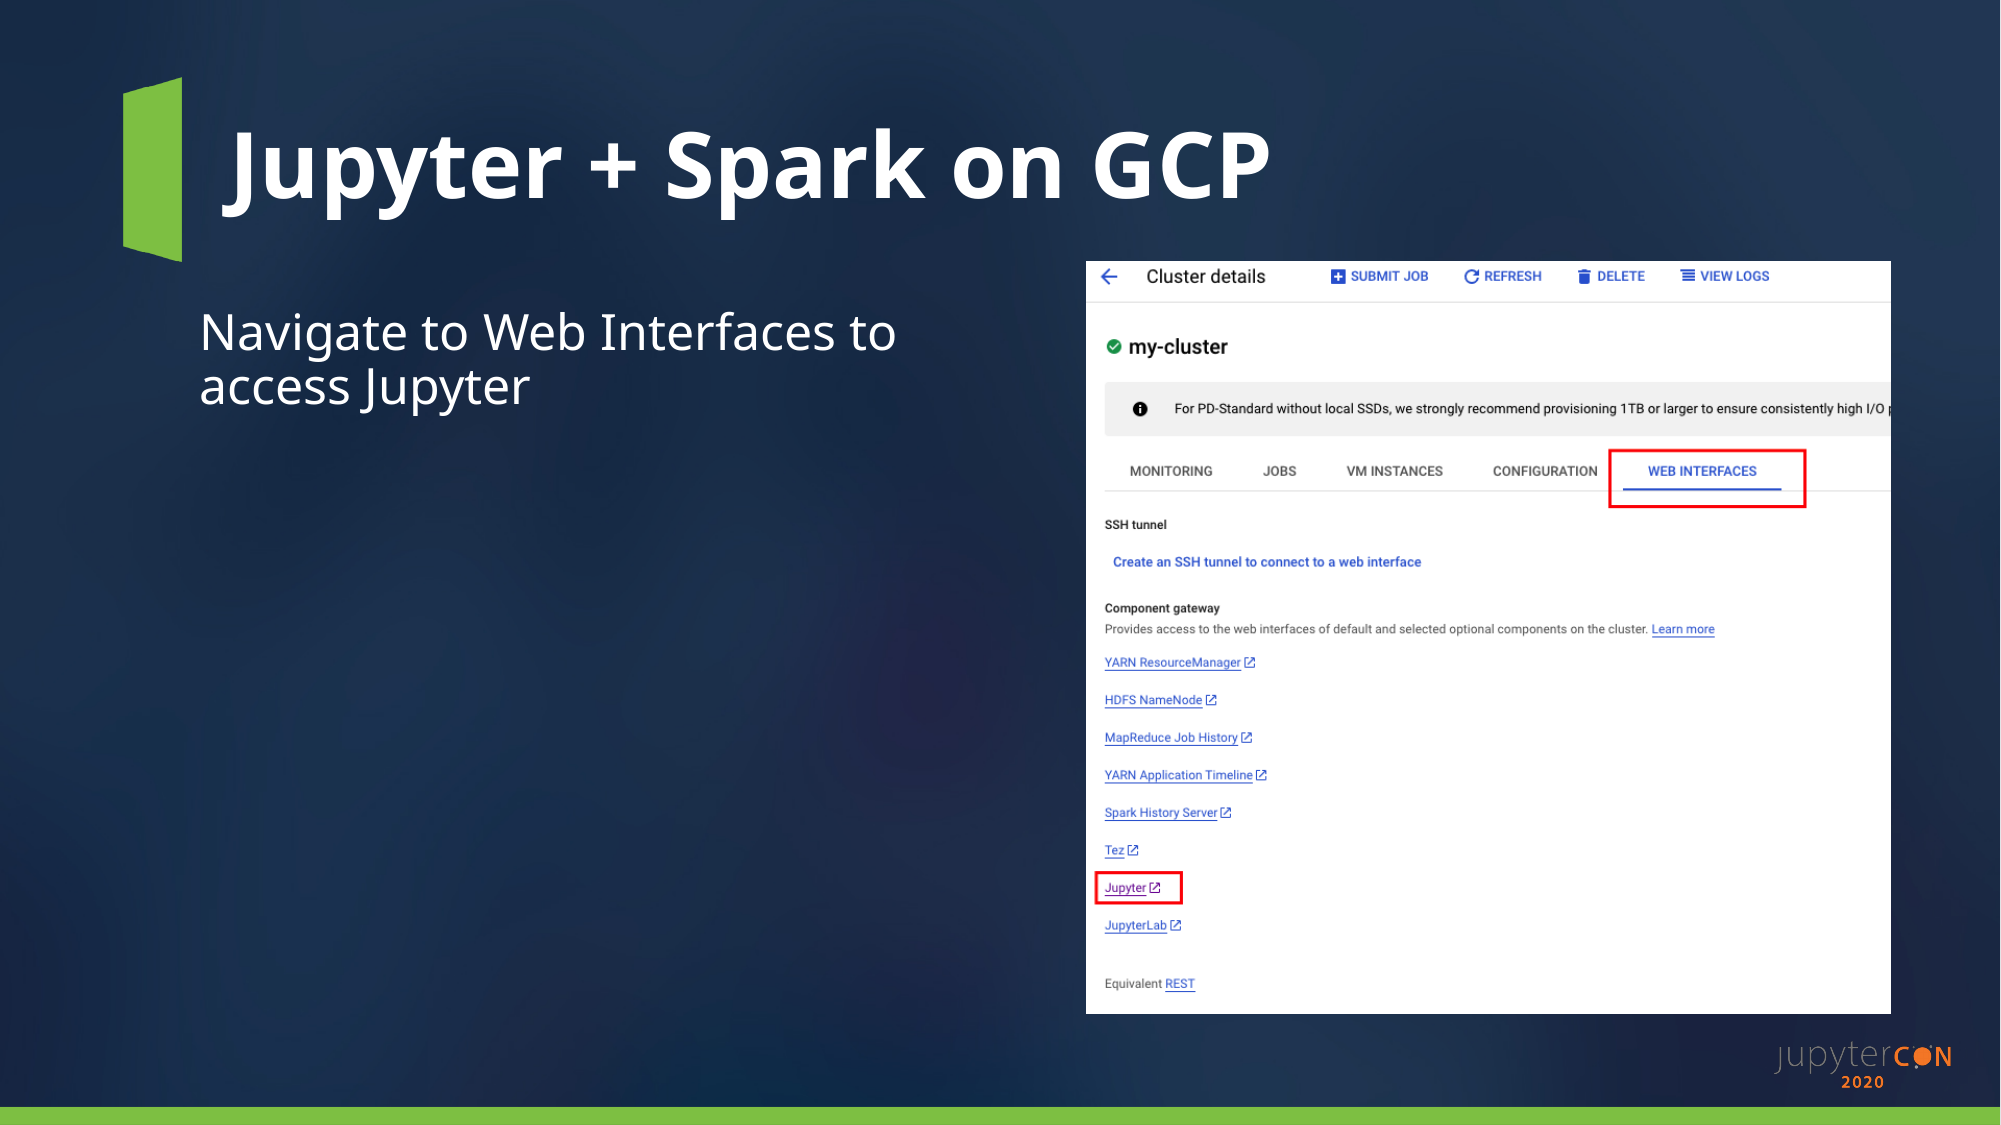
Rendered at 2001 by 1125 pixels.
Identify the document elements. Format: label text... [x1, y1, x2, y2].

title Jupyter + Spark on GCP [214, 59, 1848, 278]
picture [0, 0, 2001, 1125]
list Navigate to Web Interfaces to access Jupyter [109, 299, 1000, 1014]
